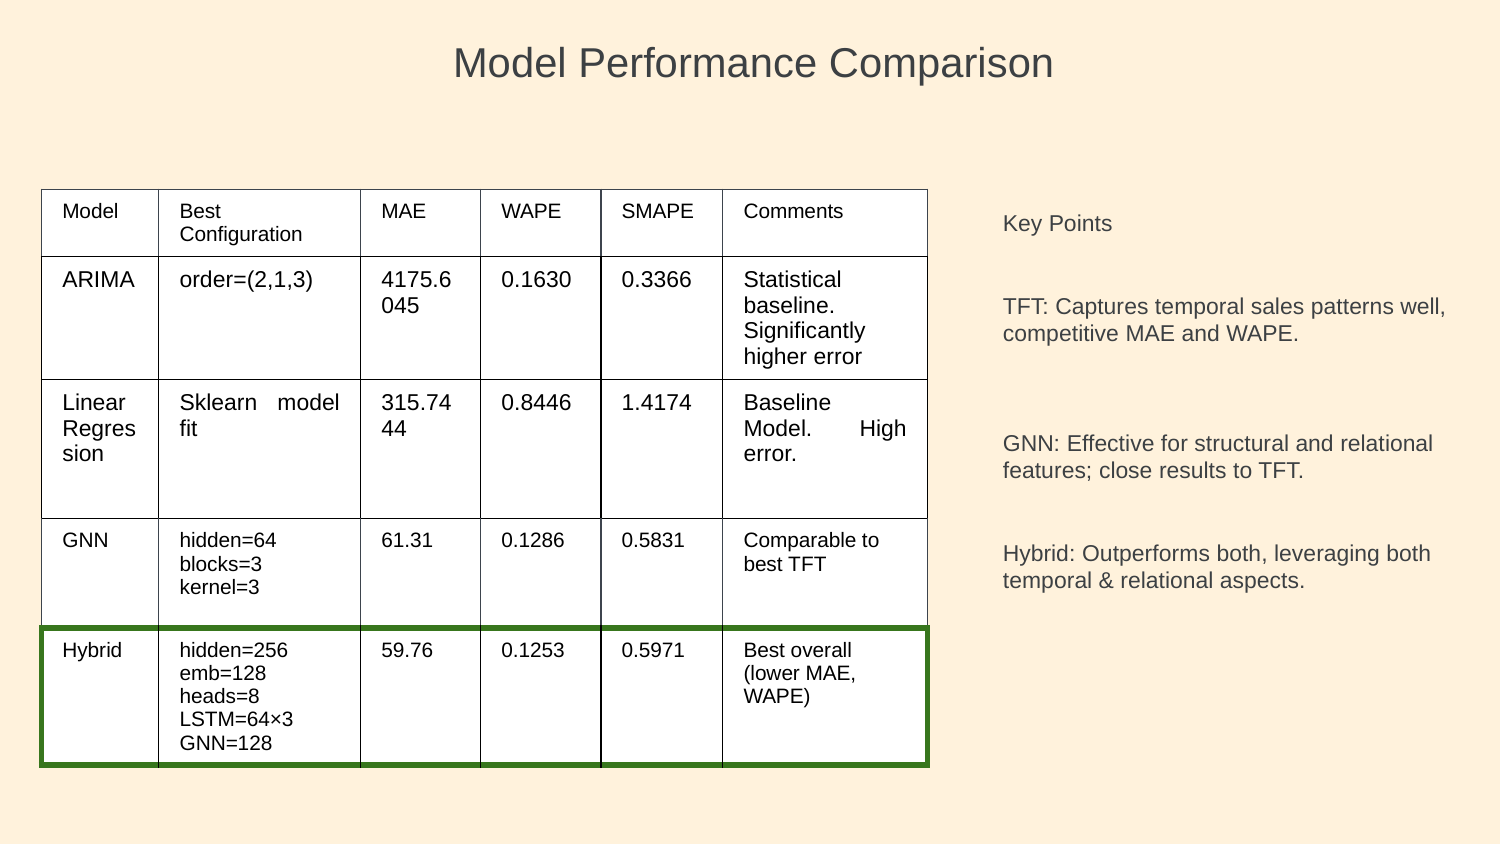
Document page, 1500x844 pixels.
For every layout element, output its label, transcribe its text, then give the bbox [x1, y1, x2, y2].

table_cell 0.1630 [481, 257, 600, 379]
table_cell hidden=256 emb=128 heads=8 LSTM=64×3 GNN=128 [159, 631, 360, 762]
table_cell order=(2,1,3) [159, 257, 360, 379]
table_cell Hybrid [44, 631, 158, 762]
table_header Model [42, 190, 158, 256]
table_cell Sklearn model fit [159, 380, 360, 518]
table_cell GNN [42, 519, 158, 625]
table_cell 0.8446 [481, 380, 600, 518]
table_cell 4175.6045 [361, 257, 480, 379]
table_cell Comparable to best TFT [723, 519, 927, 625]
table_cell 0.3366 [602, 257, 722, 379]
table_cell 1.4174 [602, 380, 722, 518]
table_cell hidden=64 blocks=3 kernel=3 [159, 519, 360, 625]
table_header Best Configuration [159, 190, 360, 256]
table_cell 61.31 [361, 519, 480, 625]
title Key Points TFT: Captures temporal sales patterns well, competitive MAE and WAPE. GNN: Effective for structural and relational features; close results to TFT. Hybrid: Outperforms both, leveraging both temporal & relational aspects. [1002, 193, 1463, 651]
table_cell 0.1286 [481, 519, 600, 625]
table_cell 59.76 [361, 631, 480, 762]
title Model Performance Comparison [344, 21, 1164, 86]
table_cell Linear Regression [42, 380, 158, 518]
table_cell 0.1253 [481, 631, 600, 762]
table_cell 0.5831 [602, 519, 722, 625]
table_header MAE [361, 190, 480, 256]
table_cell Best overall (lower MAE, WAPE) [723, 631, 925, 762]
table_cell 0.5971 [602, 631, 722, 762]
table_cell 315.7444 [361, 380, 480, 518]
table_header WAPE [481, 190, 600, 256]
table_cell Statistical baseline. Significantly higher error [723, 257, 927, 379]
table_cell Baseline Model. High error. [723, 380, 927, 518]
table_cell ARIMA [42, 257, 158, 379]
table_header SMAPE [602, 190, 722, 256]
table_header Comments [723, 190, 927, 256]
